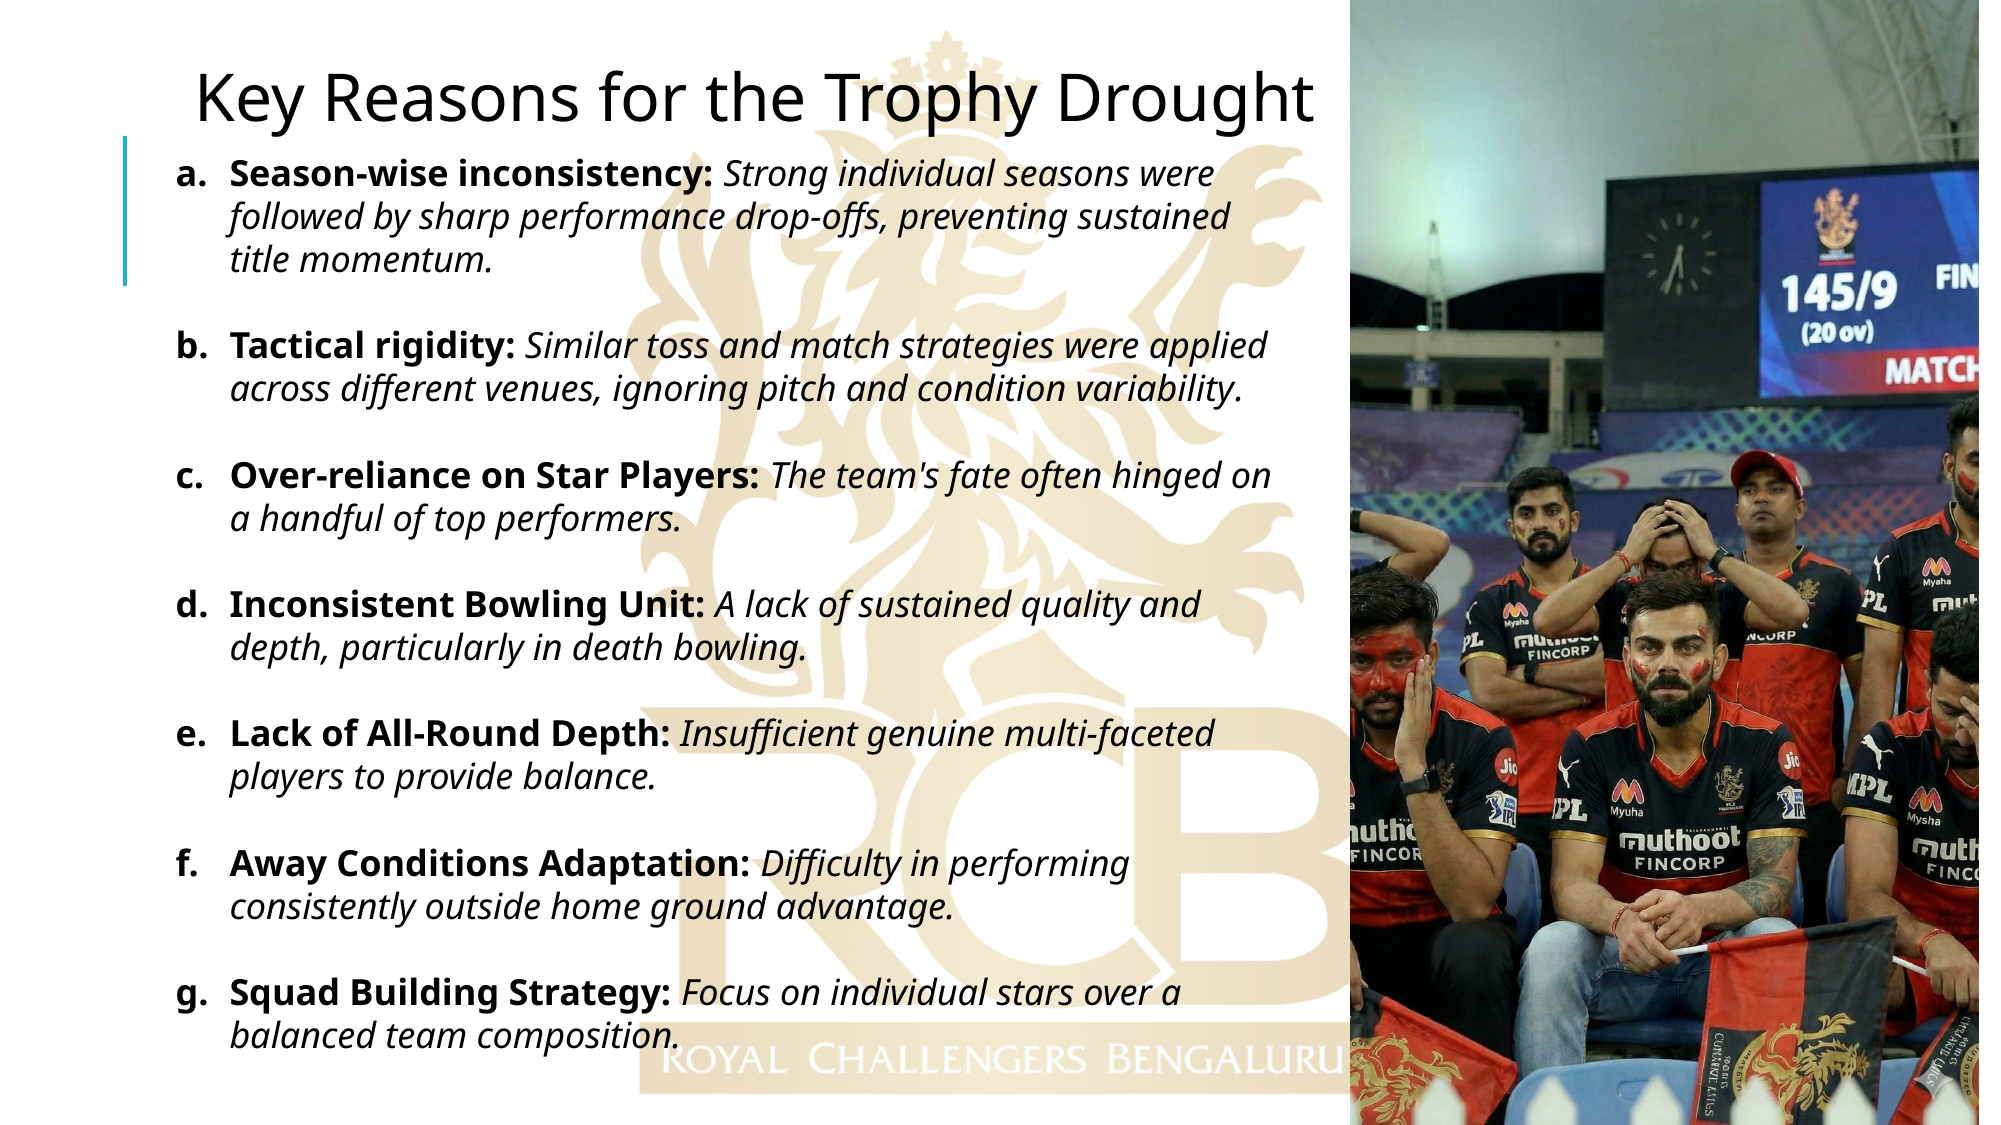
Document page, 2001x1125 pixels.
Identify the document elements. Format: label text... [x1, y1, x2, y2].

list Key Reasons for the Trophy Drought [160, 47, 1343, 143]
text_box Season-wise inconsistency: Strong individual seasons were followed by sharp performance drop-offs, preventing sustained title momentum. Tactical rigidity: Similar toss and match strategies were applied across different venues, ignoring pitch and condition variability. Over-reliance on Star Players: The team's fate often hinged on a handful of top performers. Inconsistent Bowling Unit: A lack of sustained quality and depth, particularly in death bowling. Lack of All-Round Depth: Insufficient genuine multi-faceted players to provide balance. Away Conditions Adaptation: Difficulty in performing consistently outside home ground advantage. Squad Building Strategy: Focus on individual stars over a balanced team composition. [160, 142, 1296, 1078]
picture [1350, 0, 1979, 1125]
